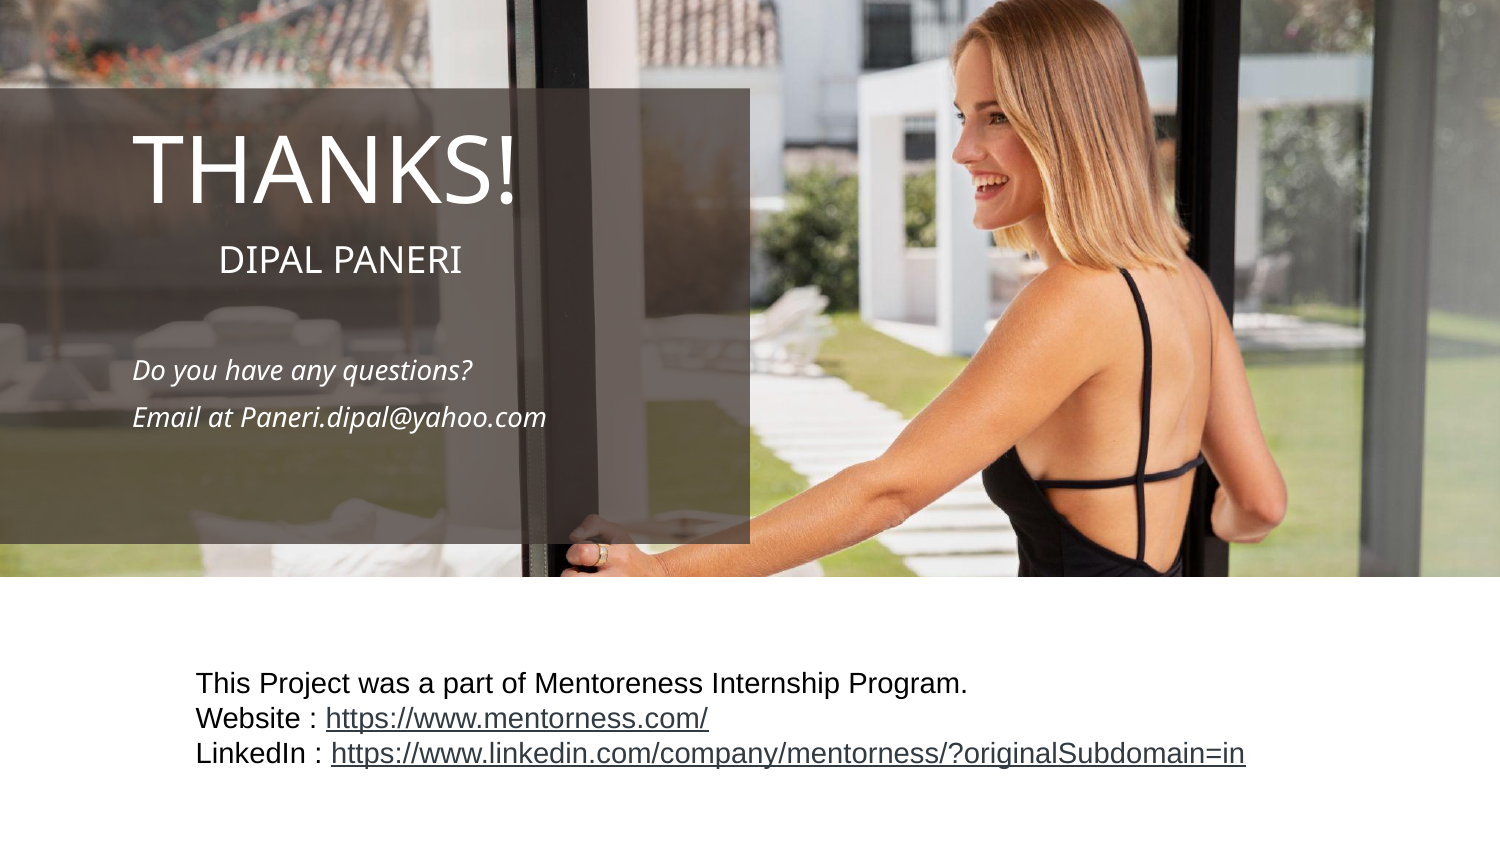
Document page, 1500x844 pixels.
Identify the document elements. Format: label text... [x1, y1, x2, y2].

picture [0, 0, 1500, 577]
text_box This Project was a part of Mentoreness Internship Program. Website : https://www.mentorness.com/ LinkedIn : https://www.linkedin.com/company/mentorness/?originalSubdomain=in [180, 657, 1432, 812]
text_box [115, 629, 1081, 737]
